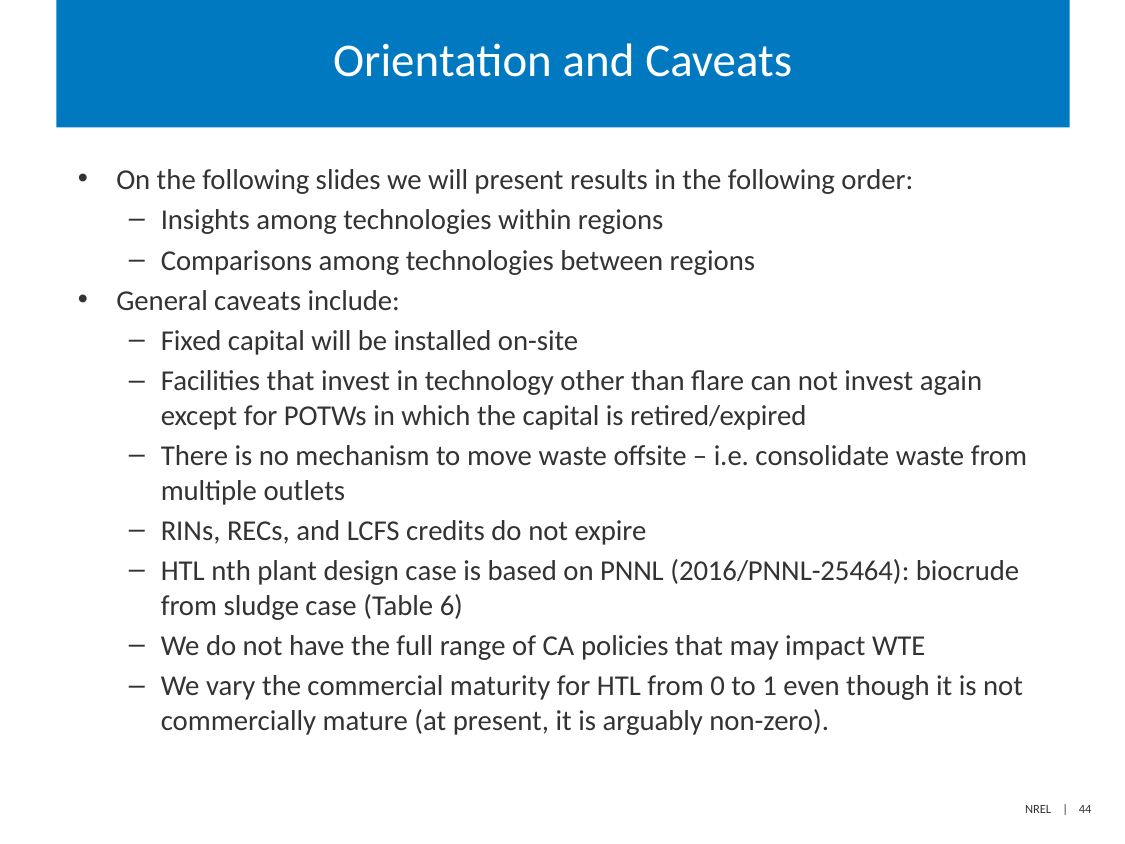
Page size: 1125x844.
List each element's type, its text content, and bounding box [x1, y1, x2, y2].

title Orientation and Caveats [56, 0, 1070, 128]
list On the following slides we will present results in the following order: Insights among technologies within regions Comparisons among technologies between regions General caveats include: Fixed capital will be installed on-site Facilities that invest in technology other than flare can not invest again except for POTWs in which the capital is retired/expired There is no mechanism to move waste offsite – i.e. consolidate waste from multiple outlets RINs, RECs, and LCFS credits do not expire HTL nth plant design case is based on PNNL (2016/PNNL-25464): biocrude from sludge case (Table 6) We do not have the full range of CA policies that may impact WTE We vary the commercial maturity for HTL from 0 to 1 even though it is not commercially mature (at present, it is arguably non-zero). [63, 153, 1062, 748]
